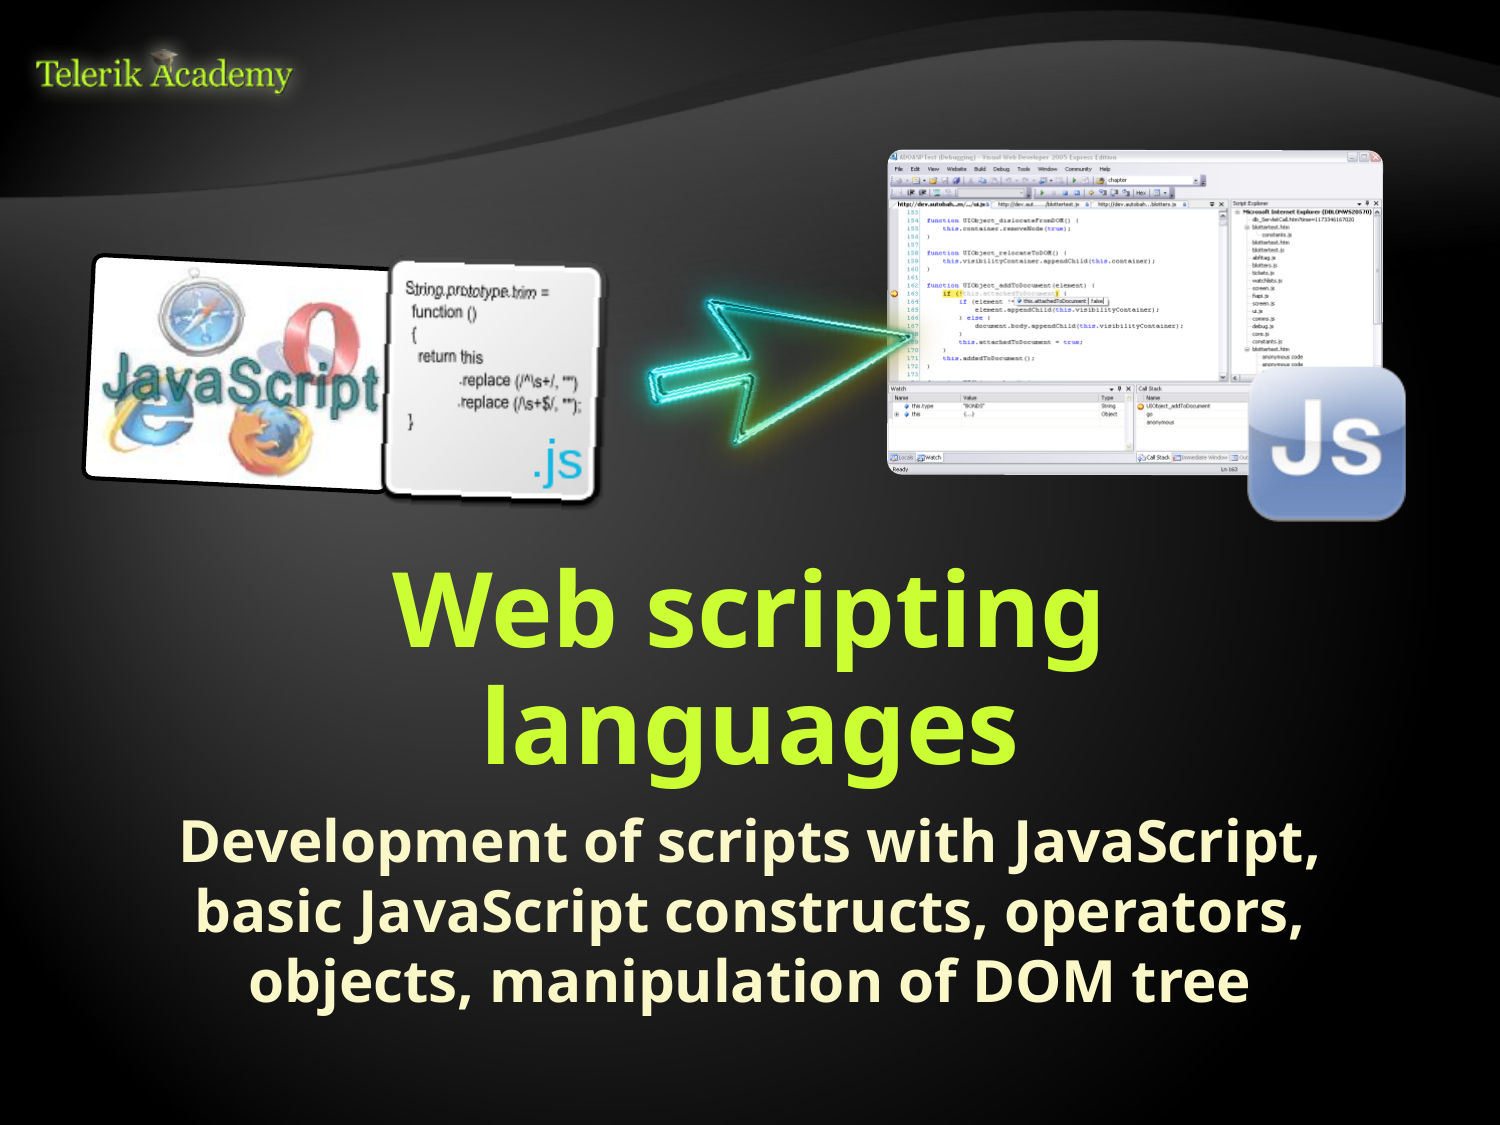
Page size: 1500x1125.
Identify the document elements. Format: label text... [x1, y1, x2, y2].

title Web scripting languages [99, 612, 1400, 725]
subtitle Development of scripts with JavaScript, basic JavaScript constructs, operators, objects, manipulation of DOM tree [99, 780, 1400, 1038]
picture [0, 0, 1500, 1125]
